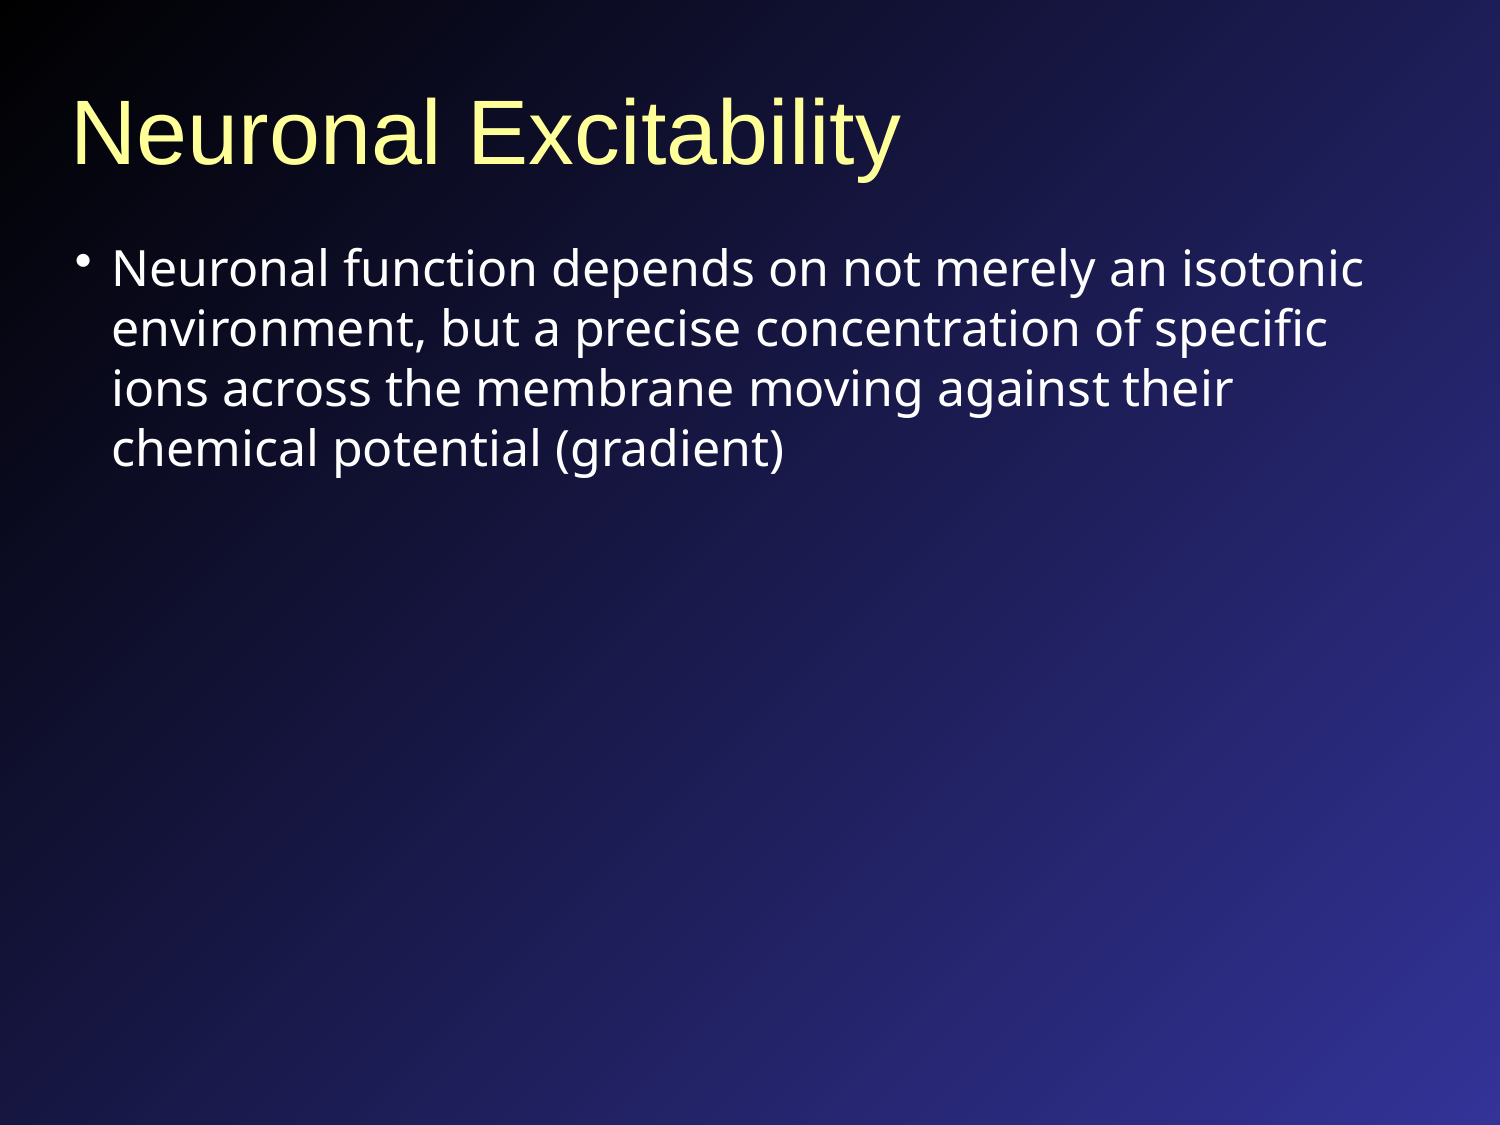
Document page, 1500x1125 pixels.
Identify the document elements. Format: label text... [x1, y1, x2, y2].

title Neuronal Excitability [55, 65, 1435, 192]
list Neuronal function depends on not merely an isotonic environment, but a precise concentration of specific ions across the membrane moving against their chemical potential (gradient) [59, 228, 1437, 1006]
